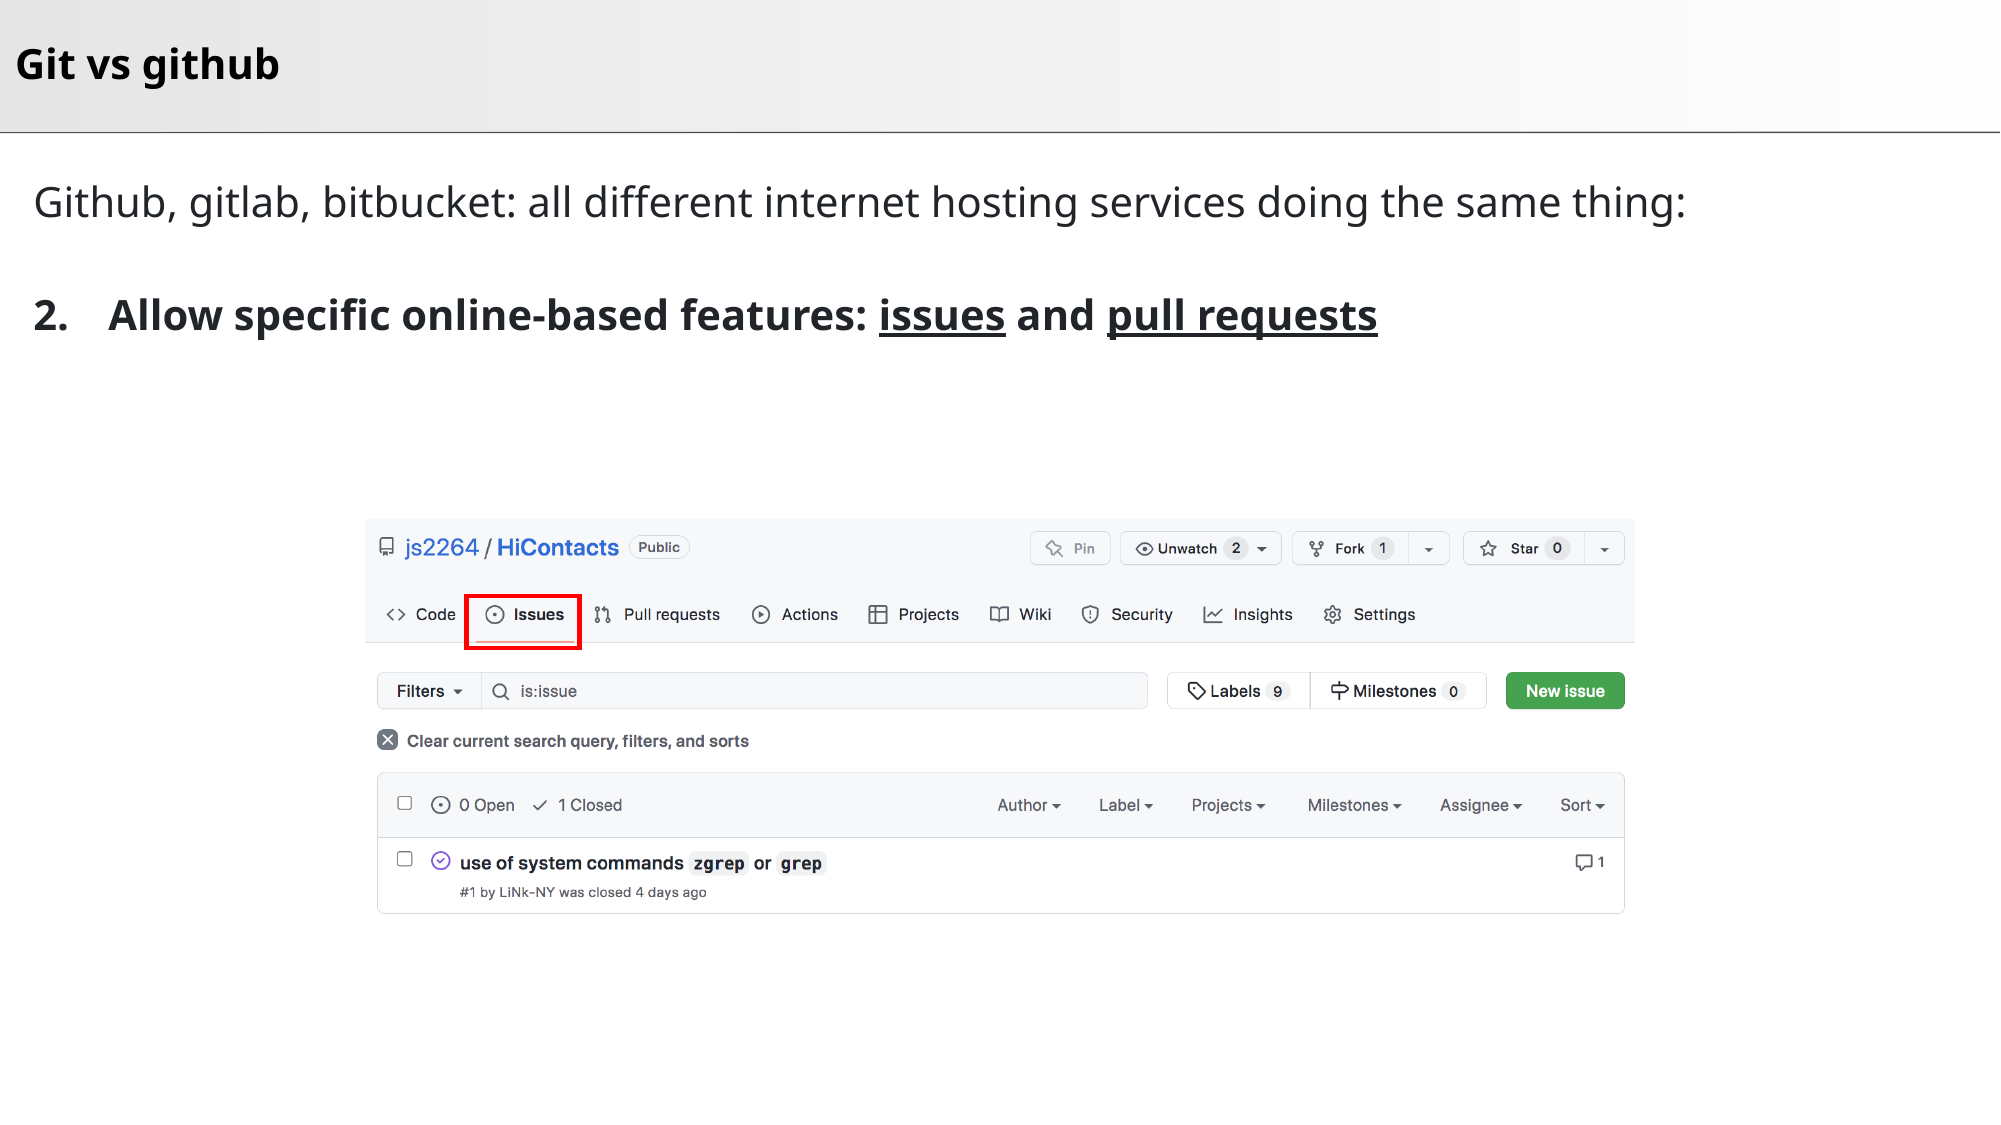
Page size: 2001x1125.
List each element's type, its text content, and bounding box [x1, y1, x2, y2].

title Git vs github [0, 0, 2000, 132]
picture [365, 519, 1635, 920]
list Github, gitlab, bitbucket: all different internet hosting services doing the same thing: Allow specific online-based features: issues and pull requests [18, 143, 1975, 1049]
